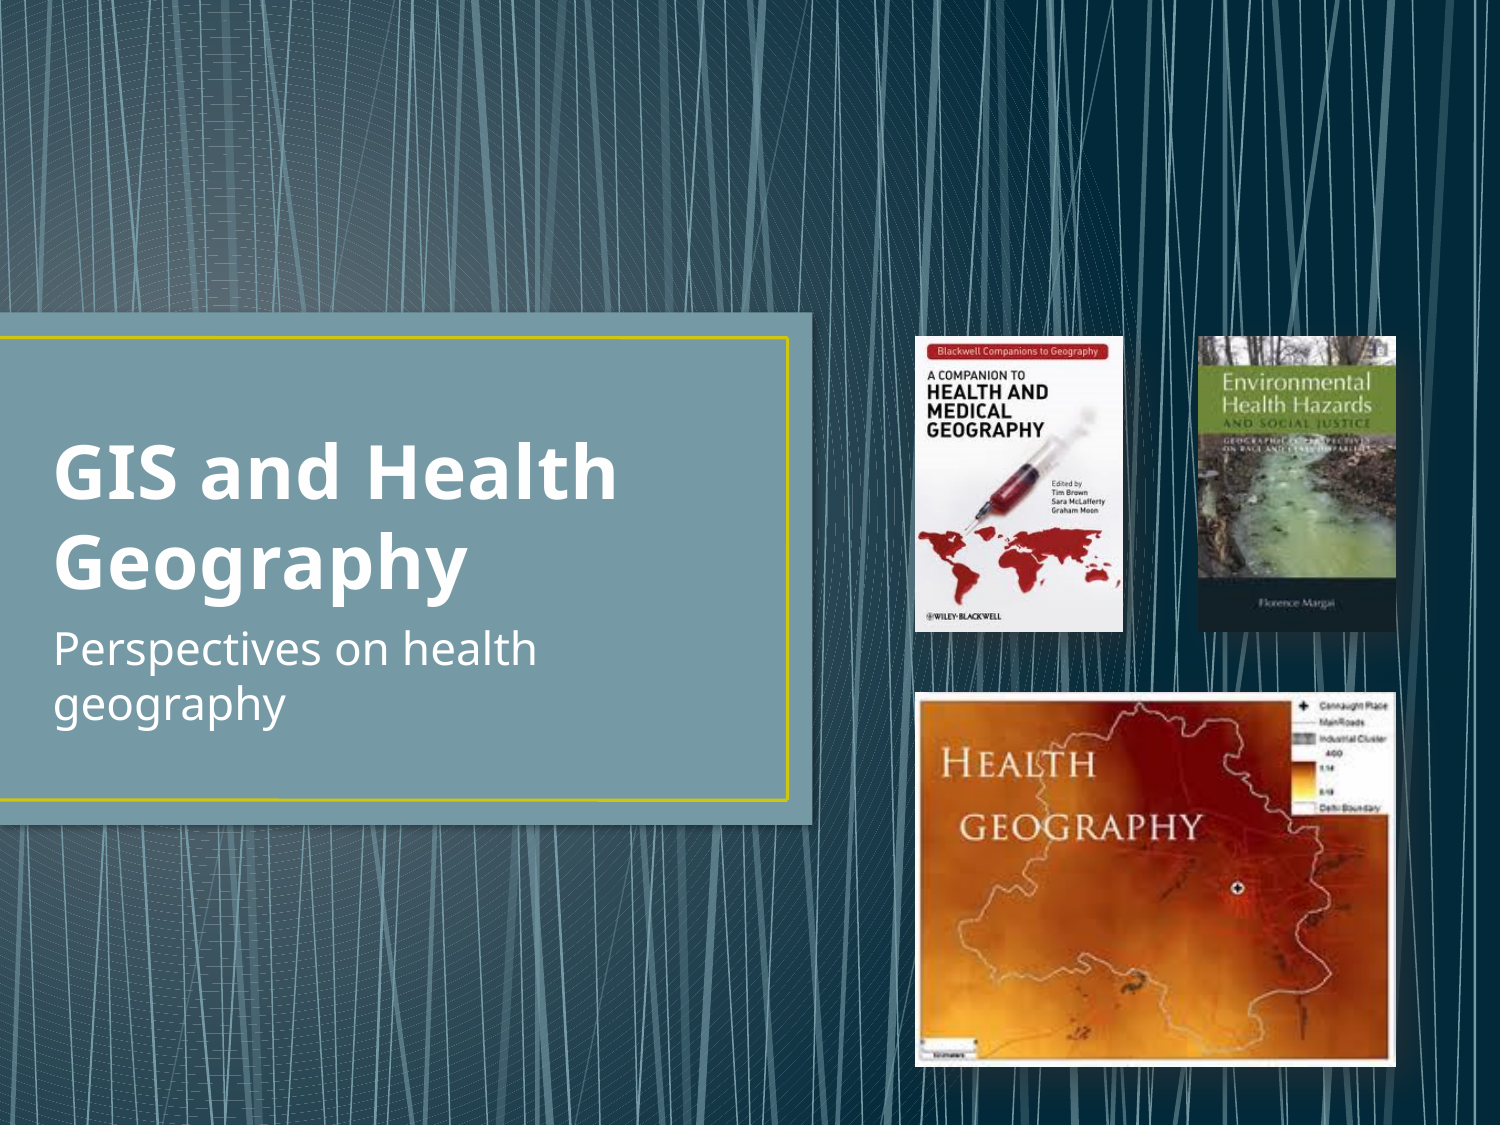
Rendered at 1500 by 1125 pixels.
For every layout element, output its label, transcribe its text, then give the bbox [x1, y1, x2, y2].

picture [915, 692, 1396, 1067]
subtitle Perspectives on health geography [37, 612, 763, 788]
title GIS and Health Geography [37, 349, 763, 612]
picture [915, 335, 1123, 632]
picture [1198, 334, 1397, 632]
